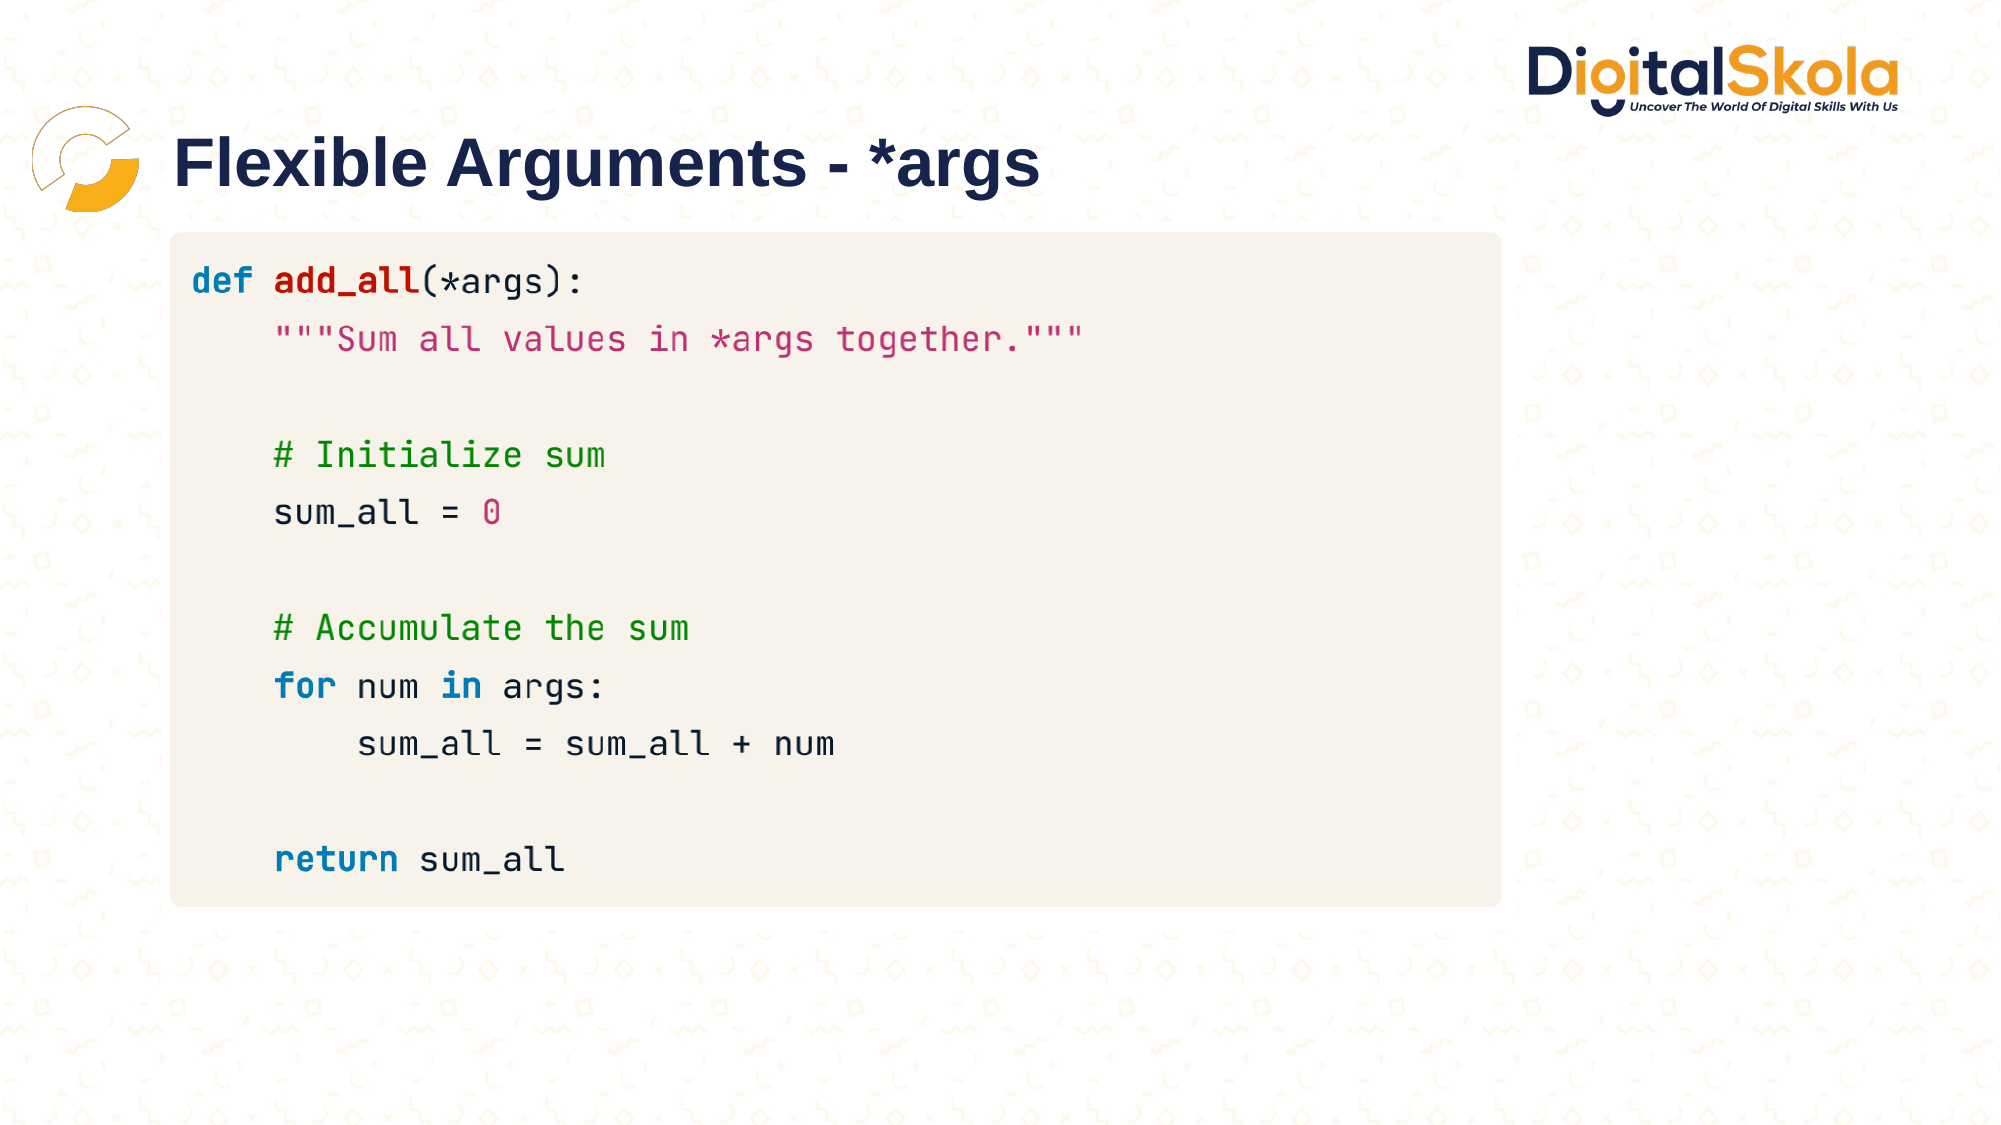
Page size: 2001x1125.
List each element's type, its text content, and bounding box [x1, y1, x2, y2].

picture [0, 0, 2001, 1125]
text_box Flexible Arguments - *args [158, 79, 1525, 197]
